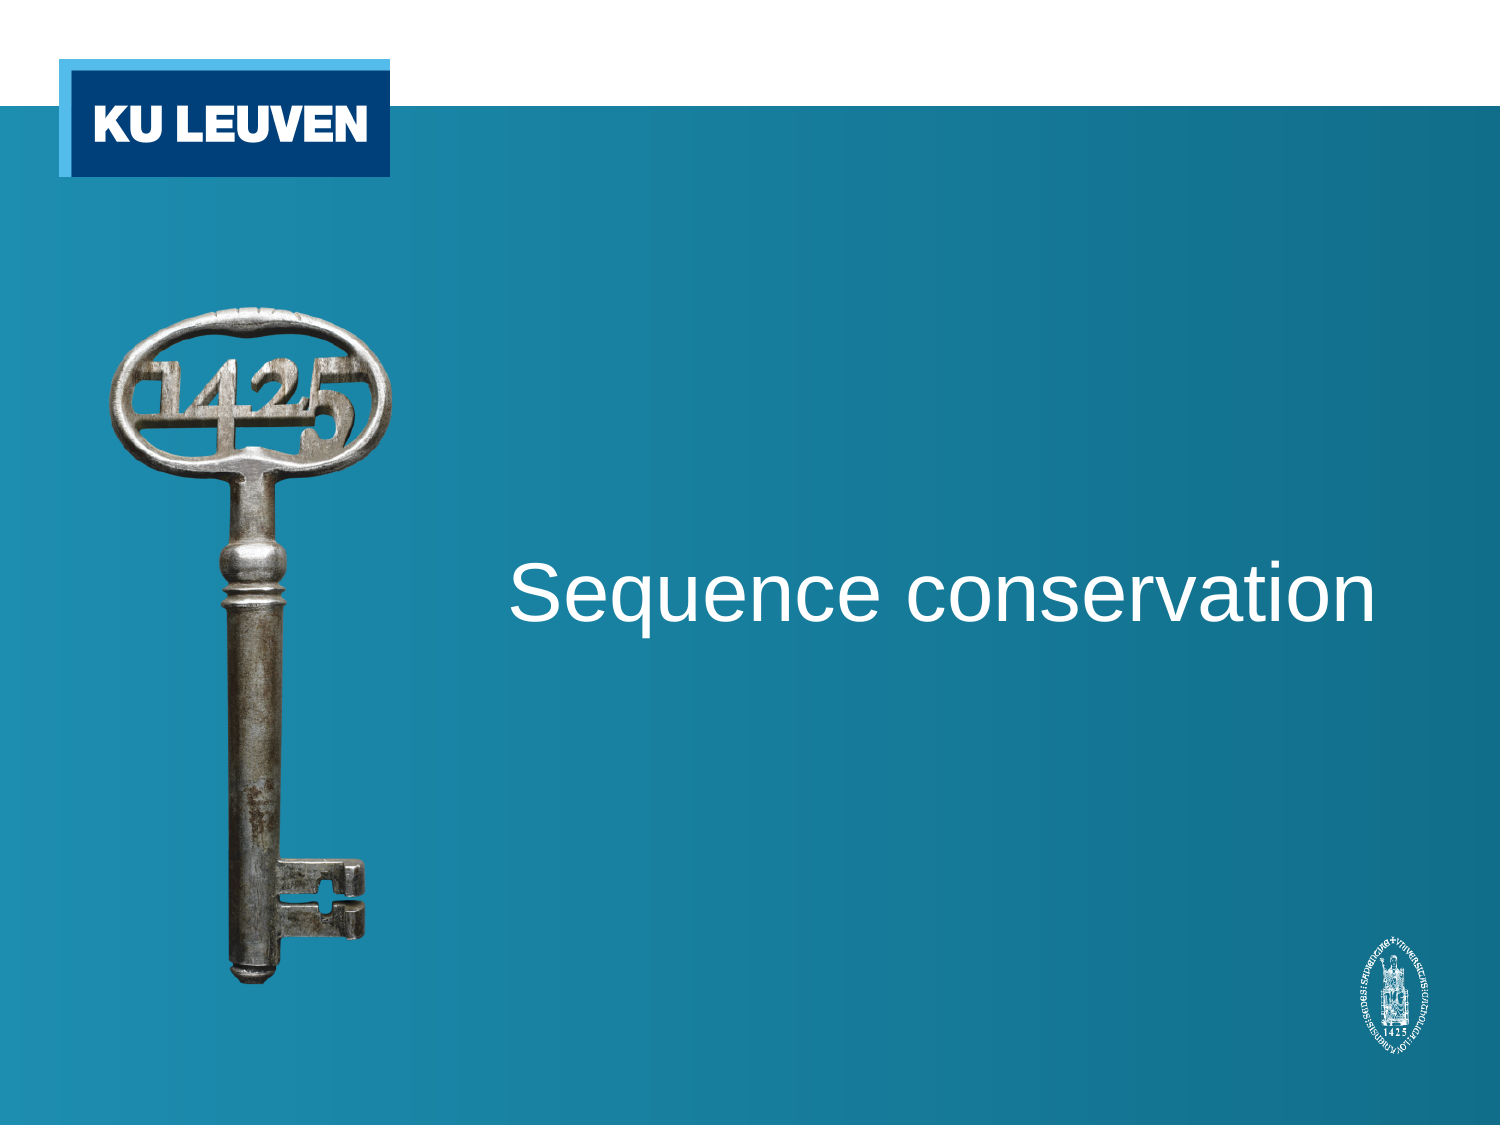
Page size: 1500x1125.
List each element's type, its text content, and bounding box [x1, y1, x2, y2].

picture [1358, 935, 1430, 1055]
title Sequence conservation [507, 342, 1424, 638]
picture [100, 295, 403, 1000]
picture [59, 59, 390, 177]
